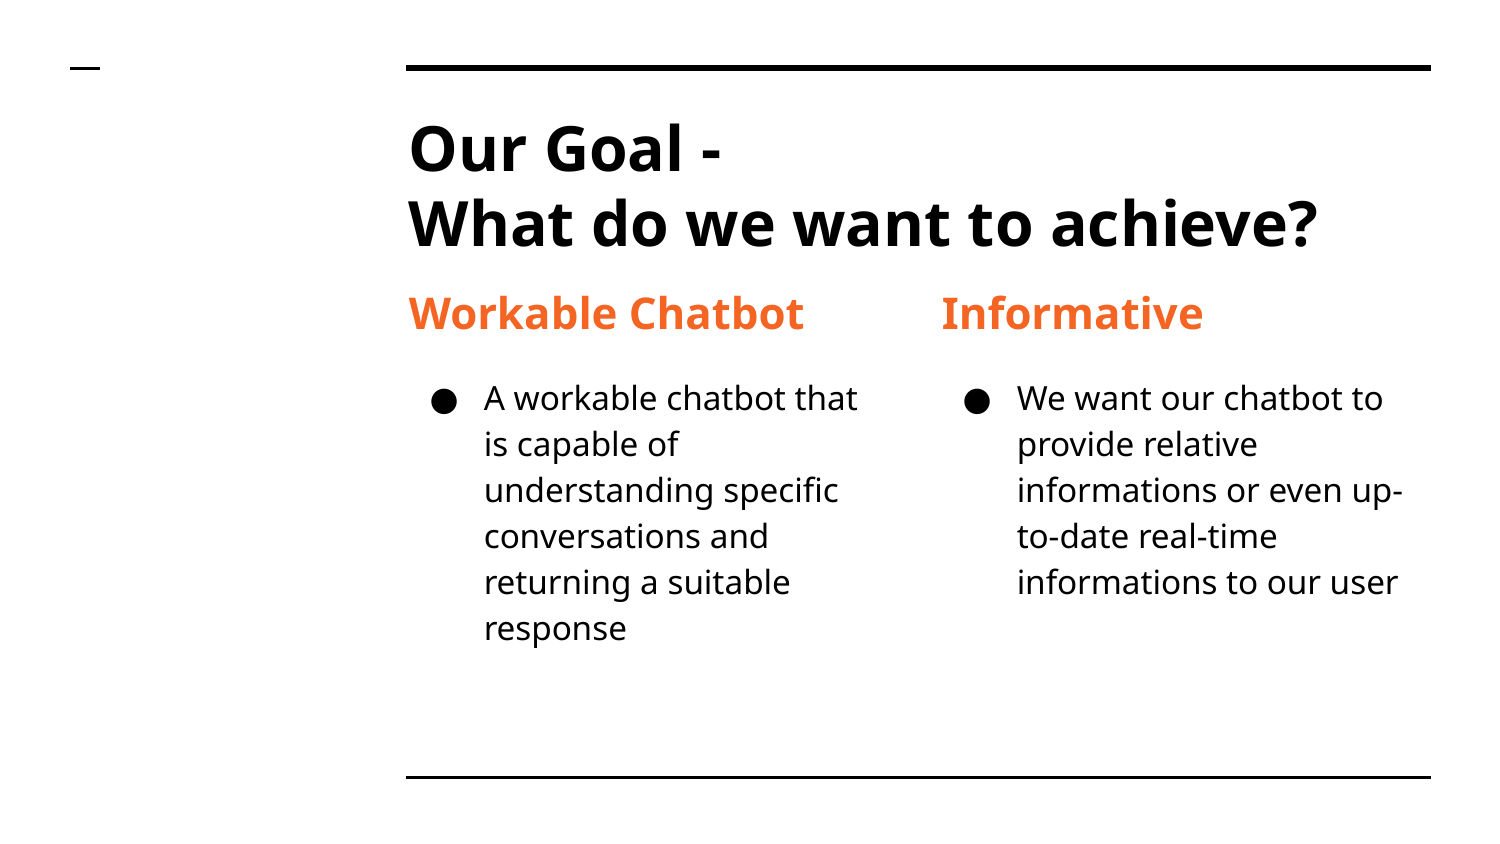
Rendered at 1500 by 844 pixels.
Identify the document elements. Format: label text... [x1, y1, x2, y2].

list Workable Chatbot A workable chatbot that is capable of understanding specific conversations and returning a suitable response [393, 262, 898, 756]
title Our Goal - What do we want to achieve? [393, 94, 1431, 199]
list Informative We want our chatbot to provide relative informations or even up-to-date real-time informations to our user [926, 262, 1431, 756]
